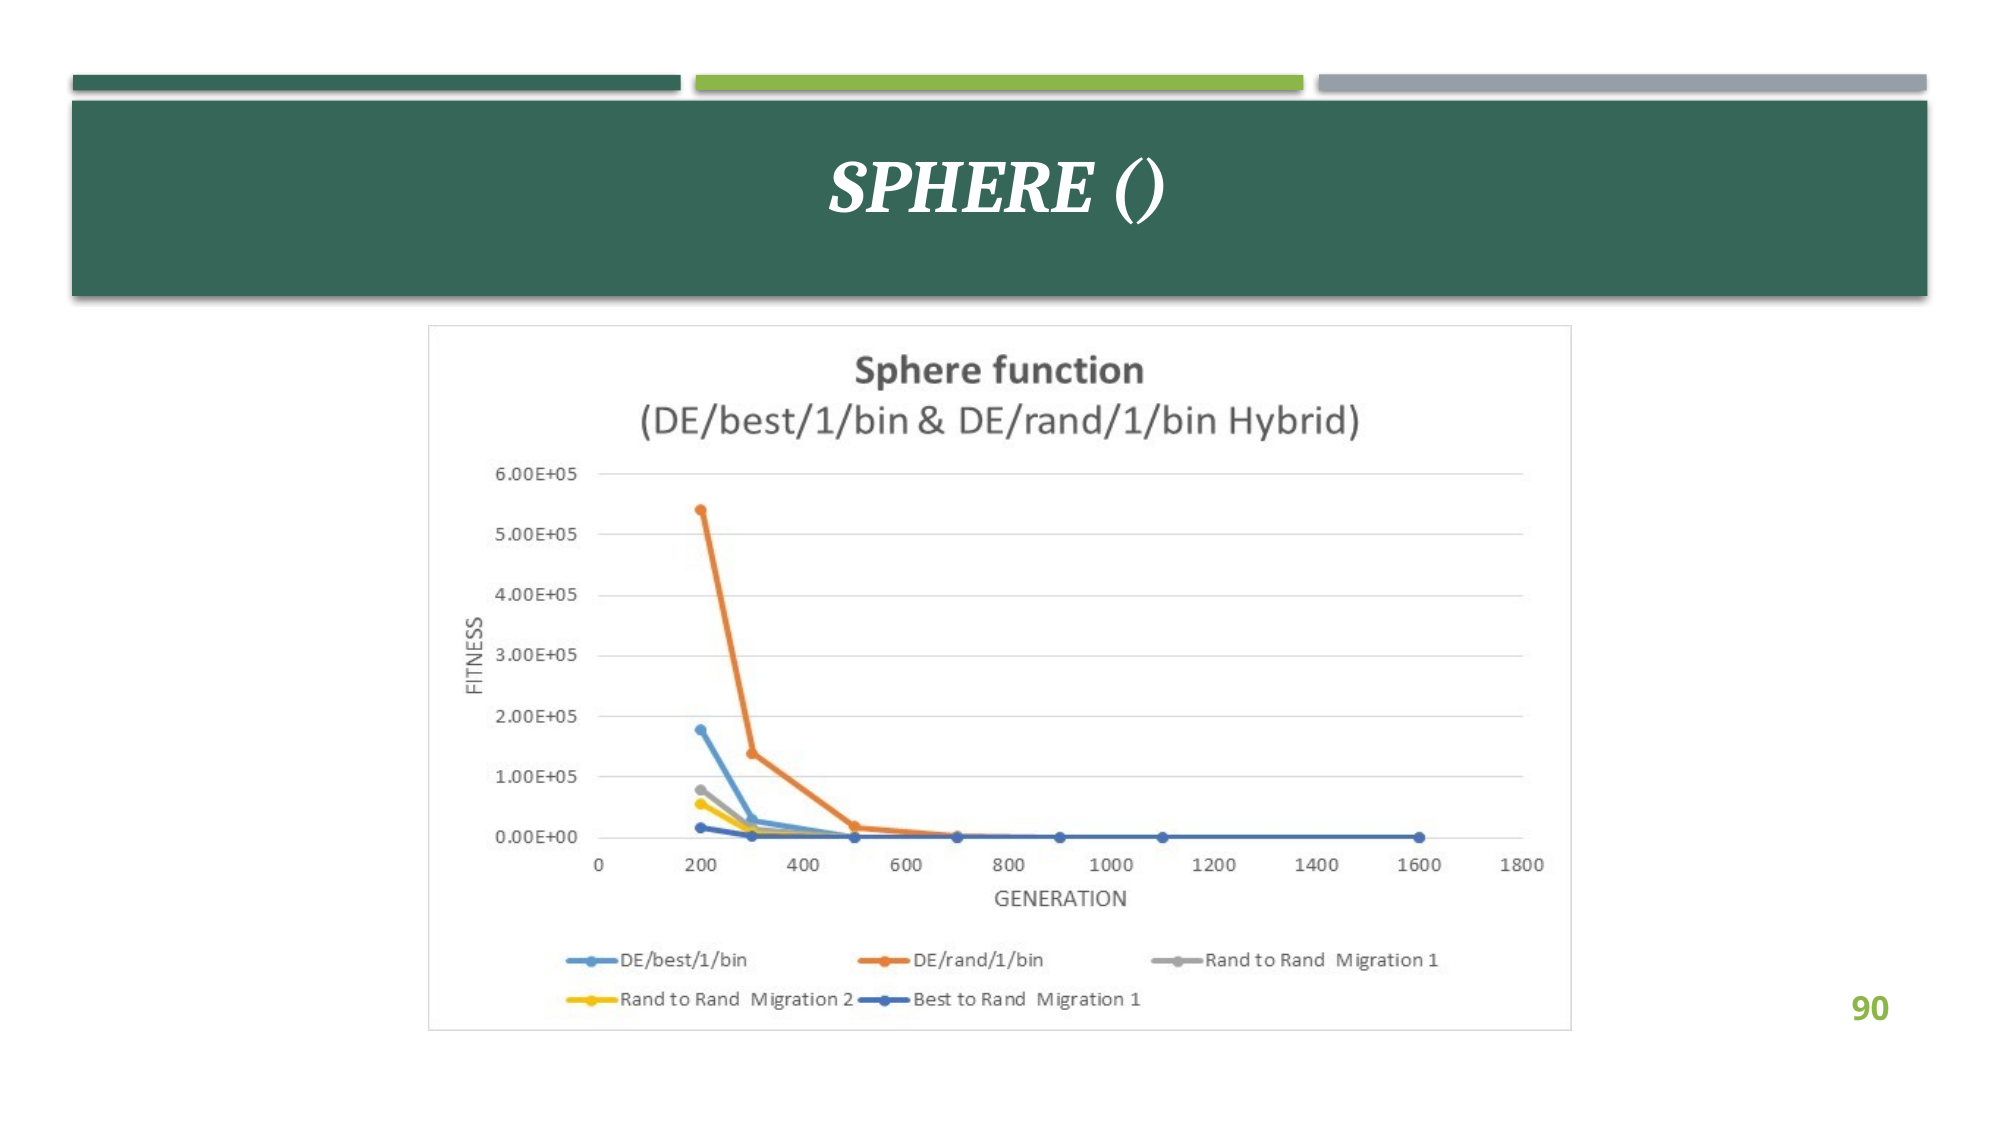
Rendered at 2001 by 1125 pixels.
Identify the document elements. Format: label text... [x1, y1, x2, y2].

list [427, 324, 1573, 1032]
slide_number 90 [1732, 977, 1905, 1037]
